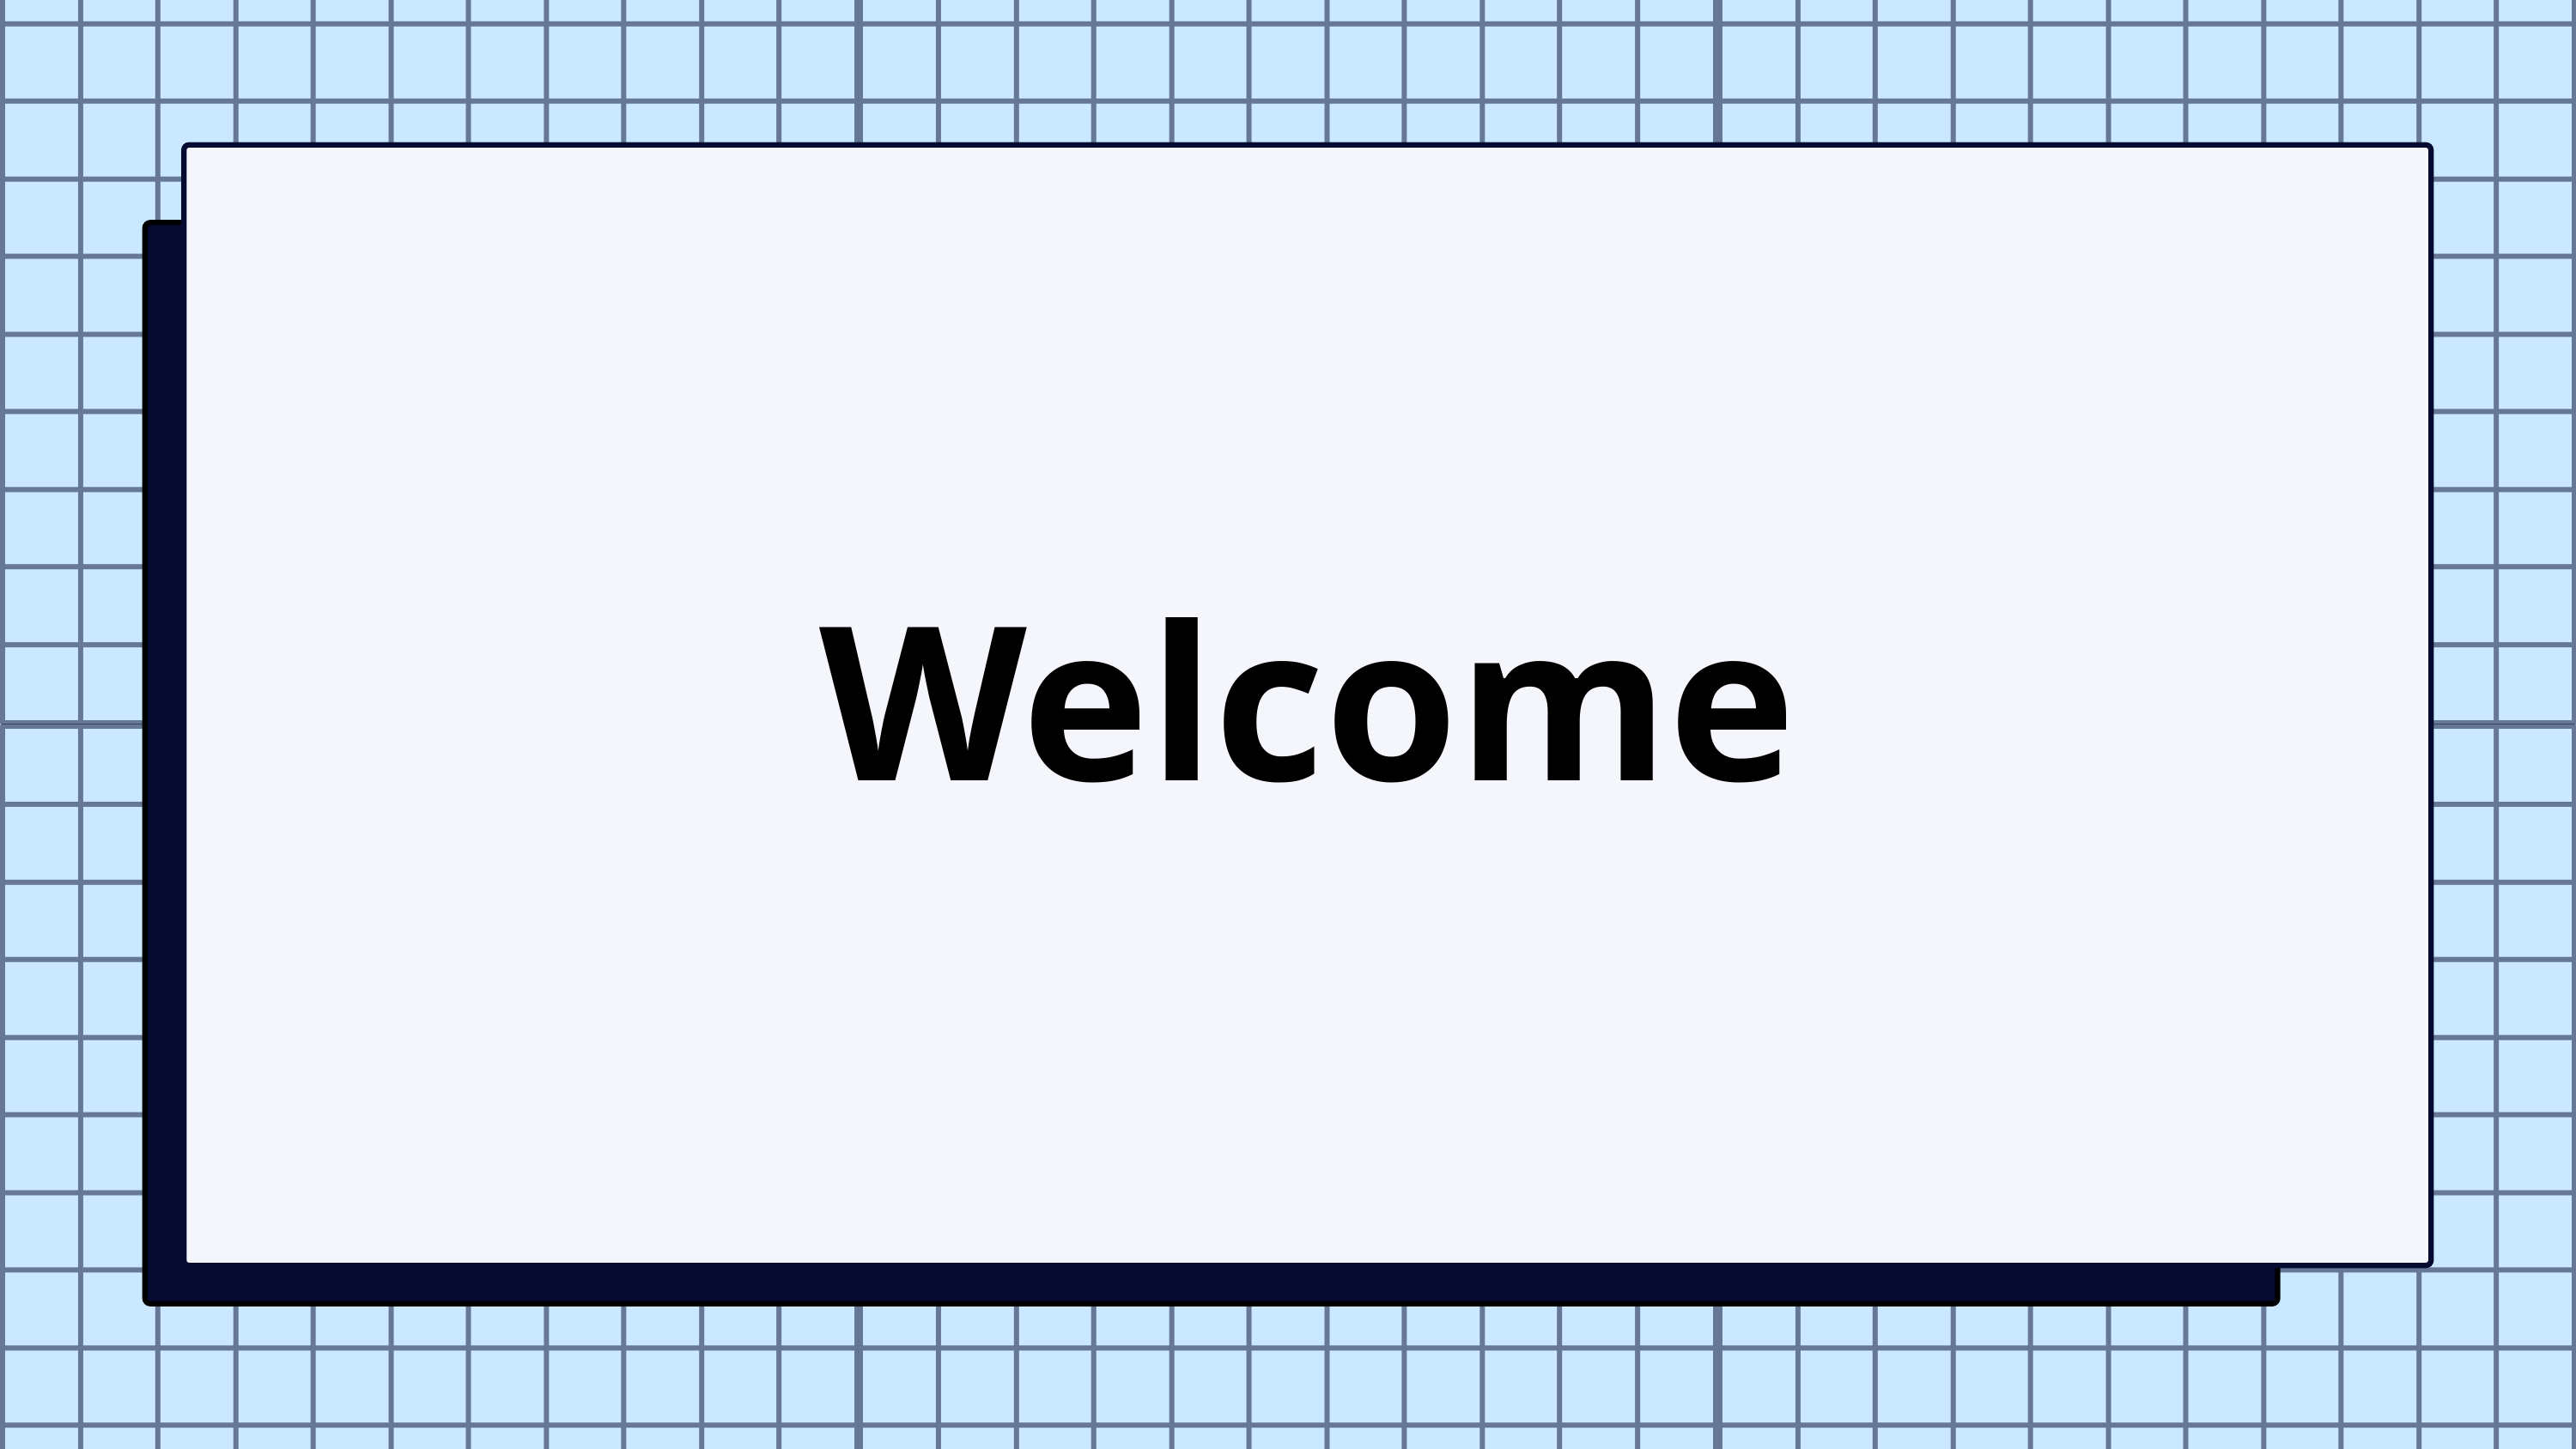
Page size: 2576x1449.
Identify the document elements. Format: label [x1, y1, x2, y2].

text_box [1717, 0, 2576, 724]
text_box [0, 724, 858, 1449]
text_box [1717, 724, 2576, 1449]
text_box [858, 1312, 1717, 1449]
text_box [0, 0, 858, 724]
text_box [858, 0, 1717, 142]
text_box [183, 144, 2432, 1266]
text_box [144, 222, 2278, 1304]
